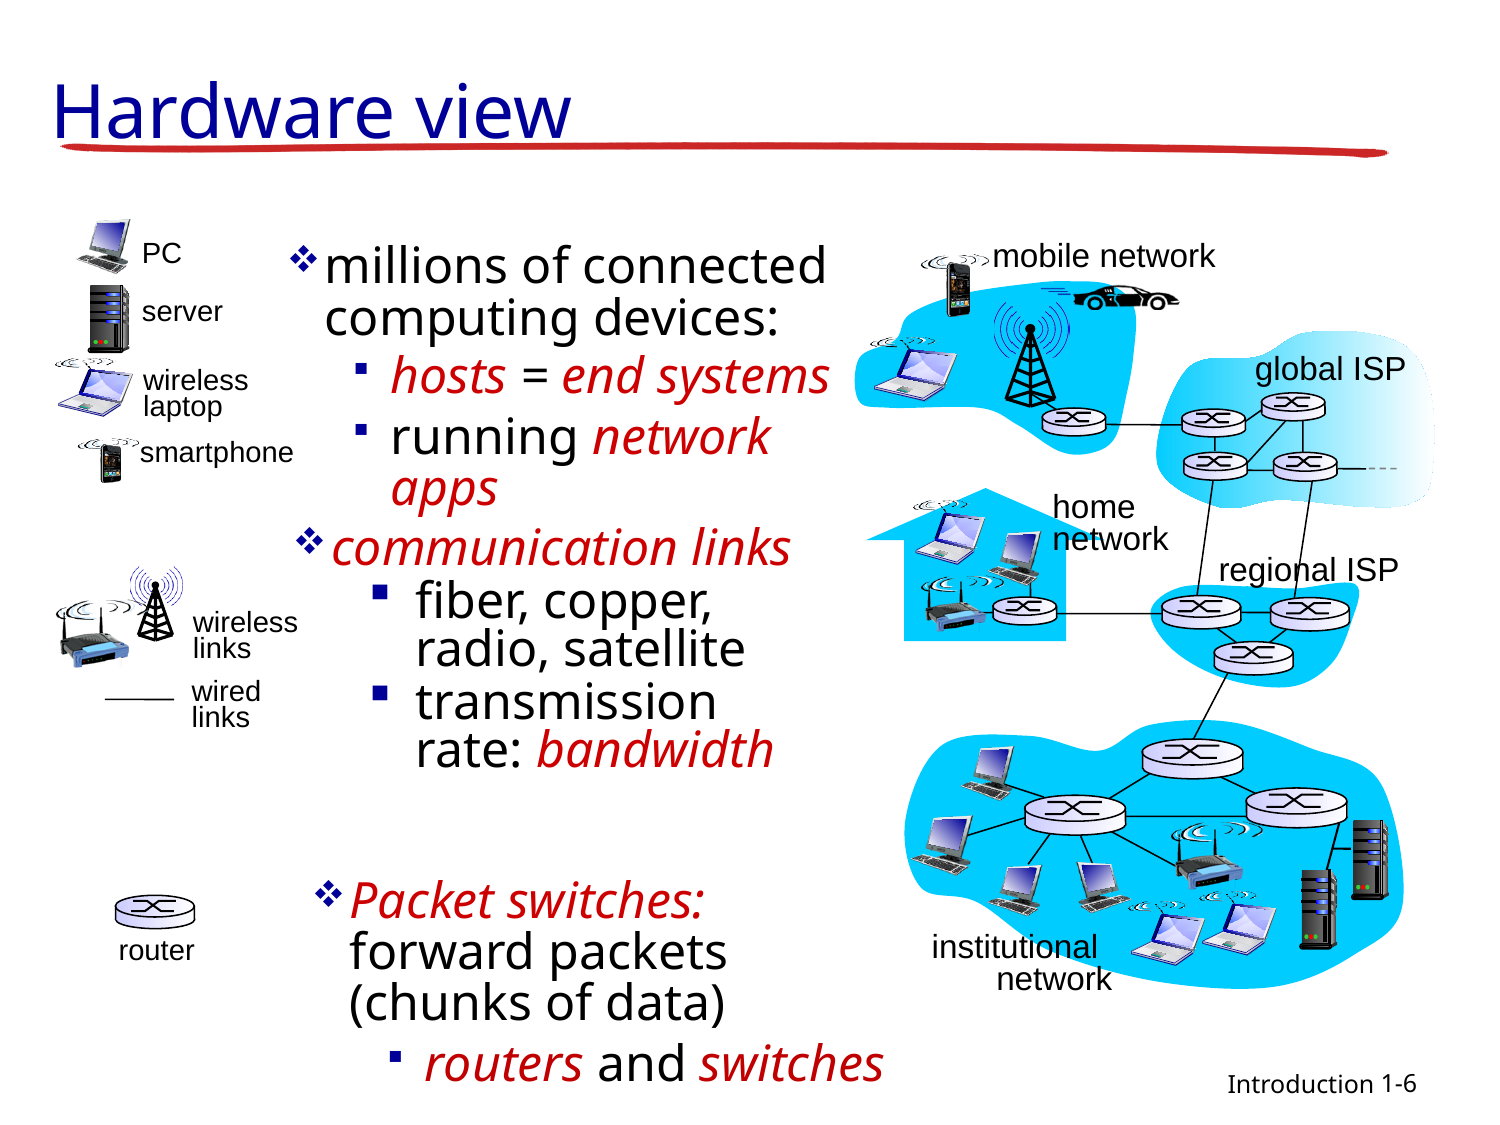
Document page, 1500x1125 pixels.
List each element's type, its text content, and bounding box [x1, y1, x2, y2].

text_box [103, 895, 211, 974]
text_box Packet switches: forward packets (chunks of data) routers and switches [297, 870, 918, 1125]
text_box communication links fiber, copper, radio, satellite transmission rate: bandwidth [278, 517, 831, 827]
footer Introduction [918, 1060, 1391, 1109]
title Hardware view [34, 30, 1411, 186]
picture [53, 138, 1405, 163]
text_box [55, 566, 314, 741]
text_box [54, 216, 311, 484]
list millions of connected computing devices: hosts = end systems running network apps [315, 235, 848, 445]
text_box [853, 226, 1437, 1006]
slide_number 1-6 [1365, 1059, 1477, 1106]
